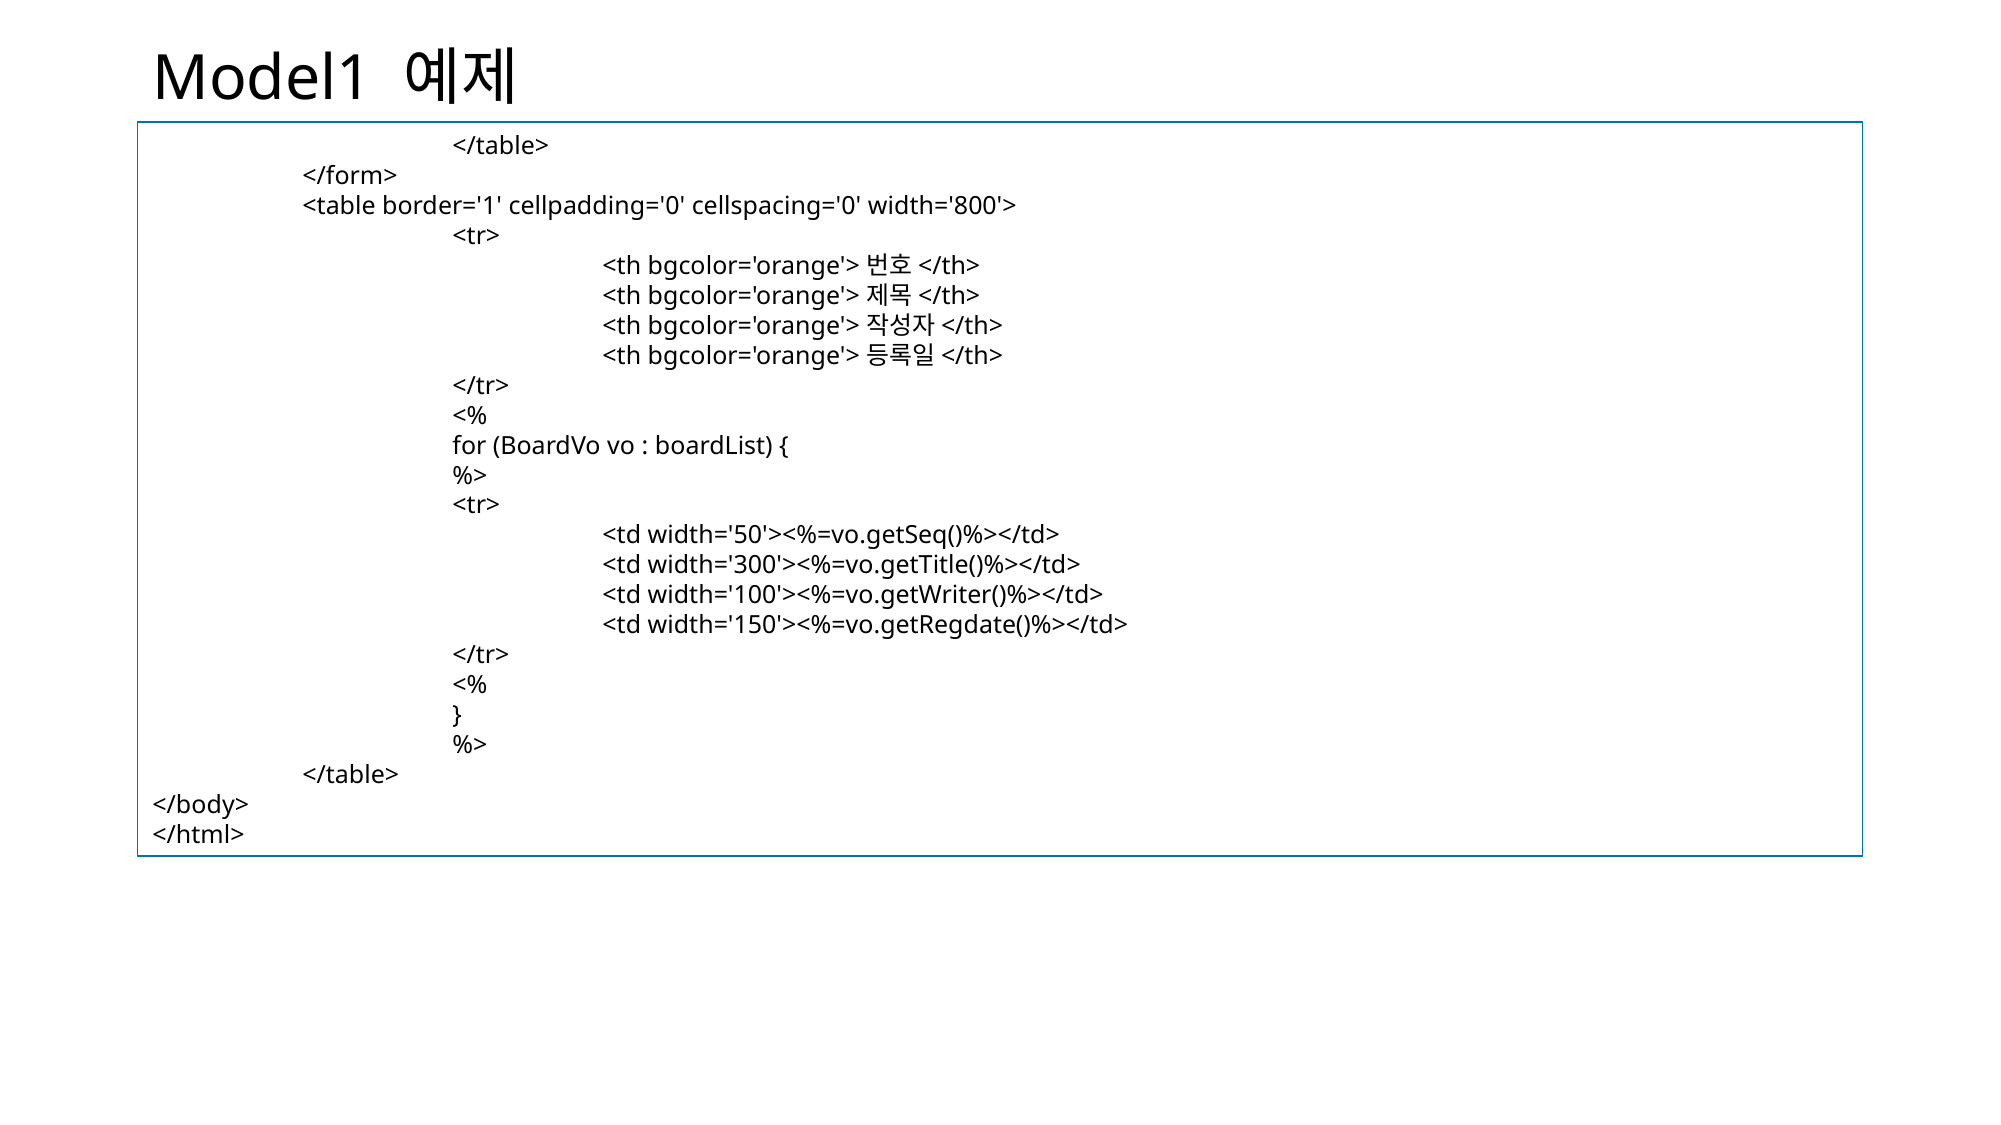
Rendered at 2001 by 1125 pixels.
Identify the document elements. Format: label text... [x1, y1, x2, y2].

text_box </table> </form> <table border='1' cellpadding='0' cellspacing='0' width='800'> <tr> <th bgcolor='orange'>번호</th> <th bgcolor='orange'>제목</th> <th bgcolor='orange'>작성자</th> <th bgcolor='orange'>등록일</th> </tr> <% for (BoardVo vo : boardList) { %> <tr> <td width='50'><%=vo.getSeq()%></td> <td width='300'><%=vo.getTitle()%></td> <td width='100'><%=vo.getWriter()%></td> <td width='150'><%=vo.getRegdate()%></td> </tr> <% } %> </table> </body> </html> [137, 122, 1863, 856]
title Model1 예제 [137, 22, 1863, 122]
